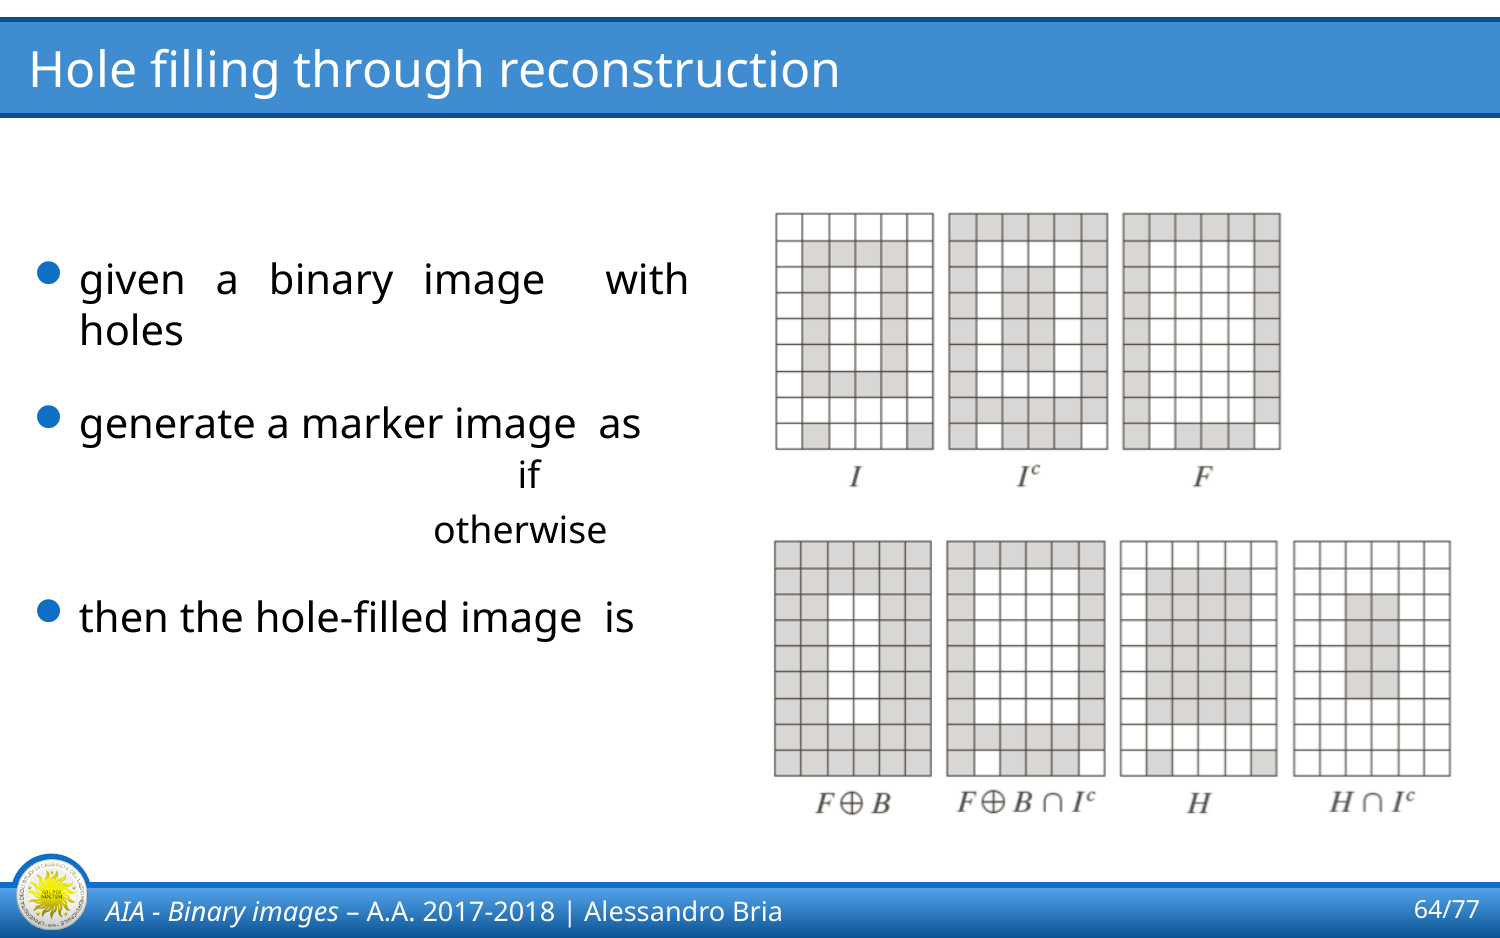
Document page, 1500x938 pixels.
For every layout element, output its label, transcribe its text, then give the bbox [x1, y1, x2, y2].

picture [15, 858, 88, 931]
text_box otherwise [418, 498, 623, 559]
title Hole filling through reconstruction [0, 18, 1500, 117]
picture [745, 197, 1486, 833]
